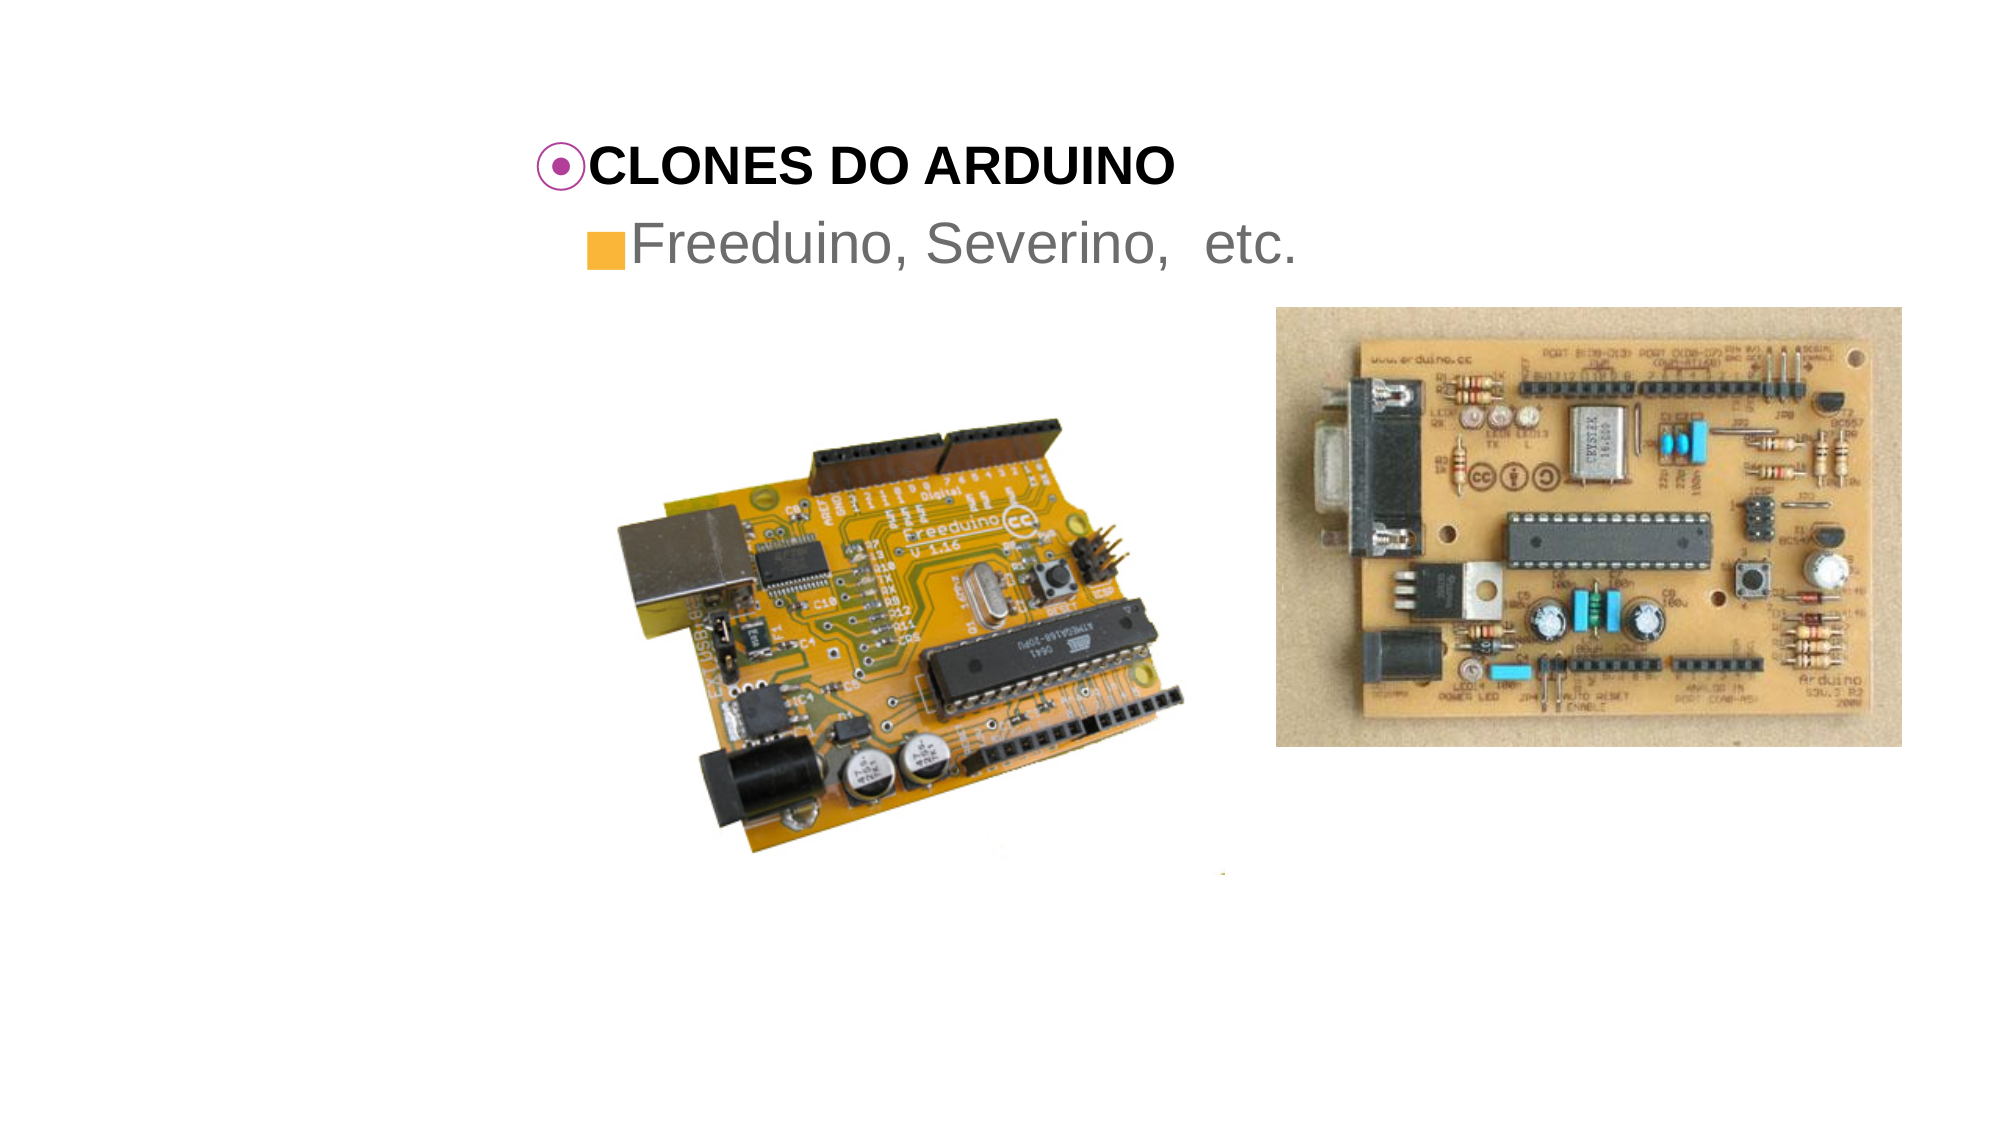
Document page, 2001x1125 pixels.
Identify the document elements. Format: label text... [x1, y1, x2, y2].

picture [599, 405, 1225, 875]
list CLONES DO ARDUINO Freeduino, Severino, etc. [519, 122, 1803, 308]
picture [1276, 306, 1902, 747]
